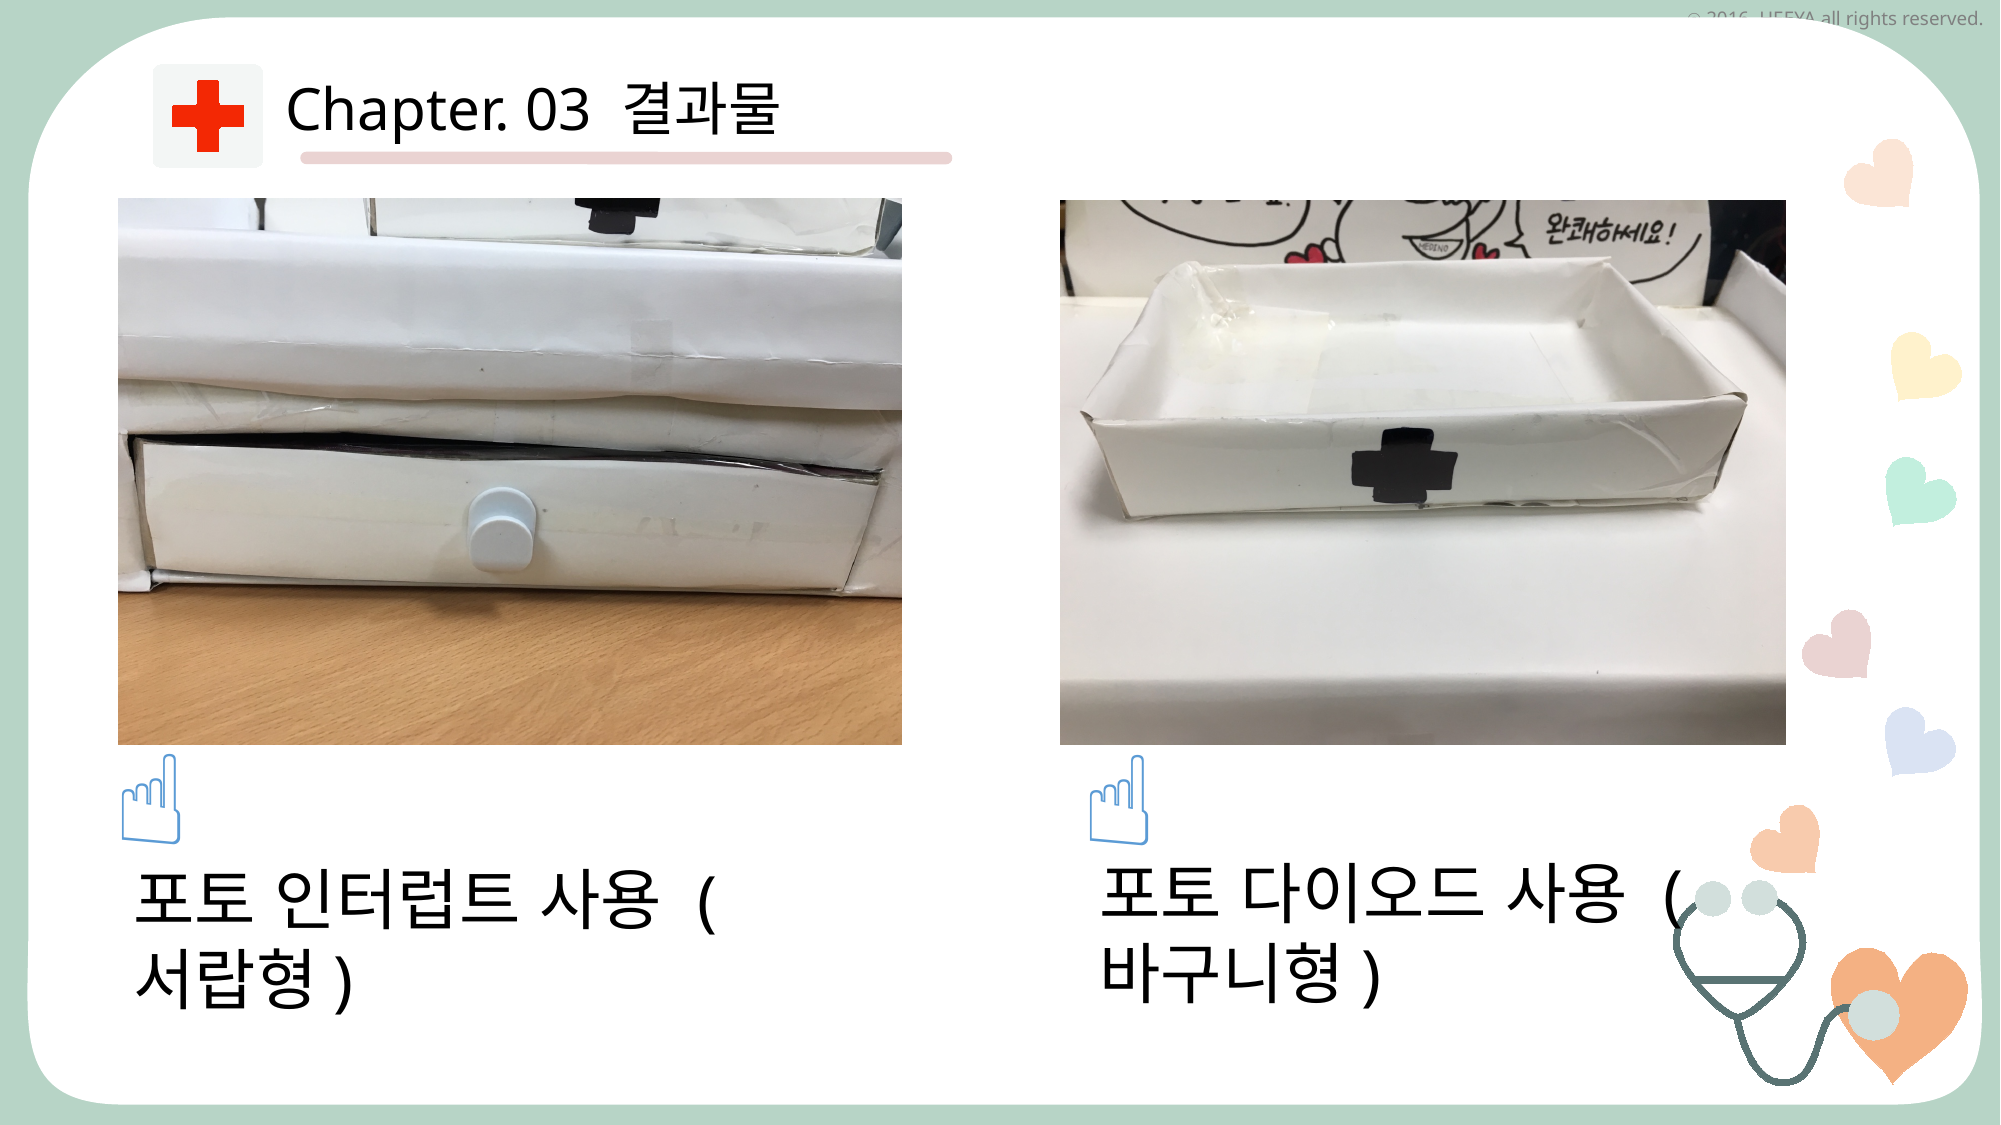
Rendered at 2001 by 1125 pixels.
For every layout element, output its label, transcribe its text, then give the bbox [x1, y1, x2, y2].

text_box ☜ [77, 728, 242, 949]
text_box [1891, 332, 1962, 402]
text_box [1901, 952, 1968, 1075]
text_box Chapter. 03 결과물 [269, 64, 797, 150]
text_box [1751, 805, 1820, 873]
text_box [153, 64, 263, 168]
text_box ☜ [1045, 730, 1210, 951]
text_box [1885, 707, 1956, 777]
text_box [1885, 457, 1957, 527]
text_box [1844, 139, 1914, 207]
picture [118, 198, 902, 746]
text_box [1673, 880, 1901, 1087]
picture [1060, 200, 1786, 746]
text_box [26, 16, 1983, 1106]
text_box [1802, 609, 1871, 678]
text_box 포토 인터럽트 사용 (서랍형) [118, 850, 820, 1026]
text_box 포토 다이오드 사용 (바구니형) [1084, 844, 1786, 1020]
